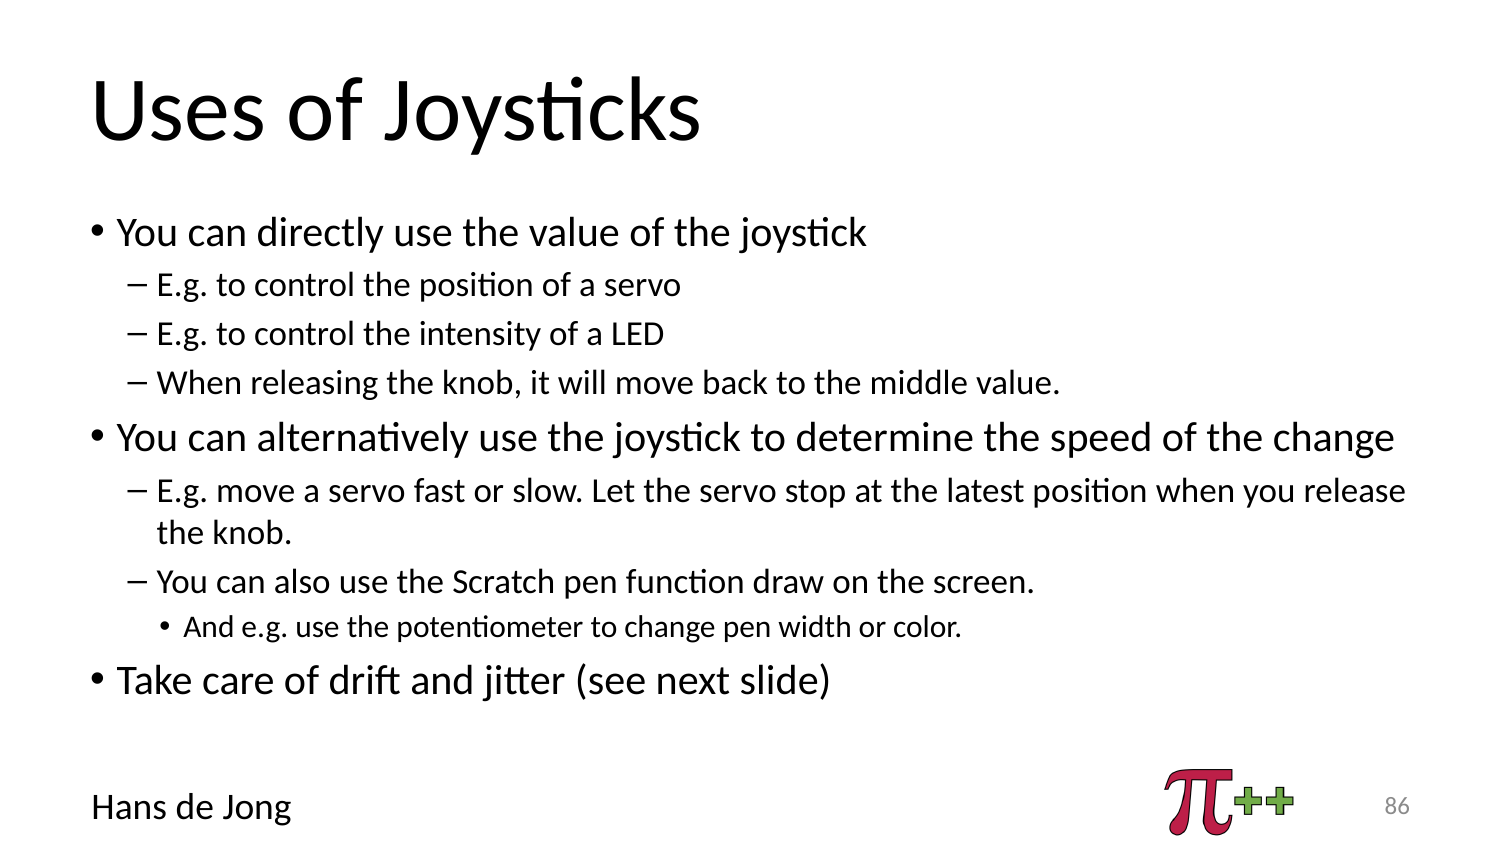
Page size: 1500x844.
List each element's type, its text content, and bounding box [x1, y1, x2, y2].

picture [1163, 768, 1294, 836]
slide_number 86 [1340, 782, 1425, 827]
title Uses of Joysticks [75, 33, 1425, 175]
list You can directly use the value of the joystick E.g. to control the position of a servo E.g. to control the intensity of a LED When releasing the knob, it will move back to the middle value. You can alternatively use the joystick to determine the speed of the change E.g. move a servo fast or slow. Let the servo stop at the latest position when you release the knob. You can also use the Scratch pen function draw on the screen. And e.g. use the potentiometer to change pen width or color. Take care of drift and jitter (see next slide) [75, 196, 1425, 754]
